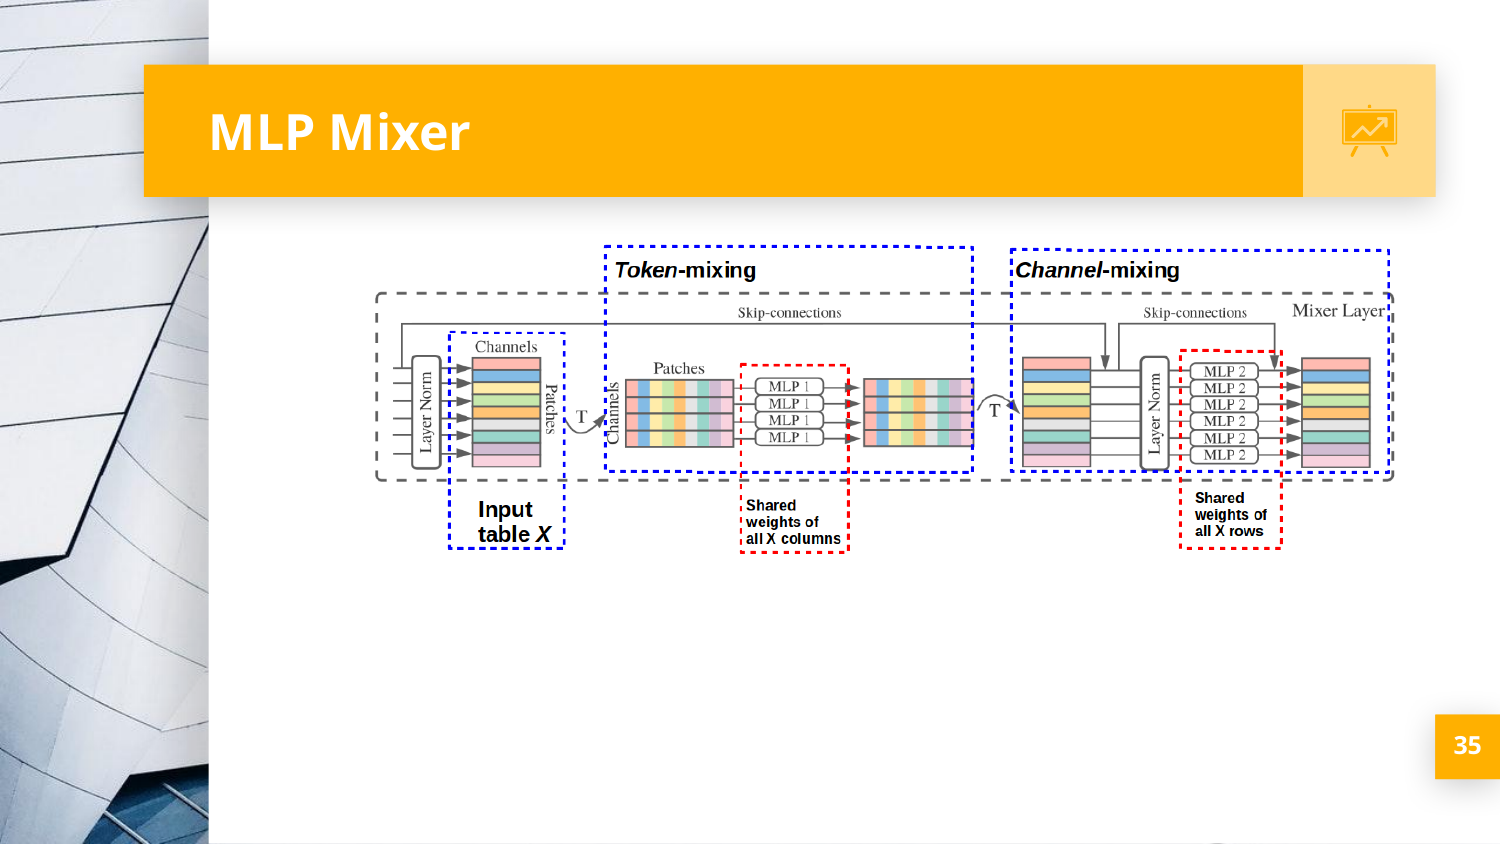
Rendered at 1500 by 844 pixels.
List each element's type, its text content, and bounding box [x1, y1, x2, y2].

slide_number ‹#› [1435, 714, 1500, 780]
title MLP Mixer [193, 64, 1300, 197]
picture [0, 0, 208, 844]
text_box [1341, 104, 1398, 157]
picture [368, 243, 1398, 600]
